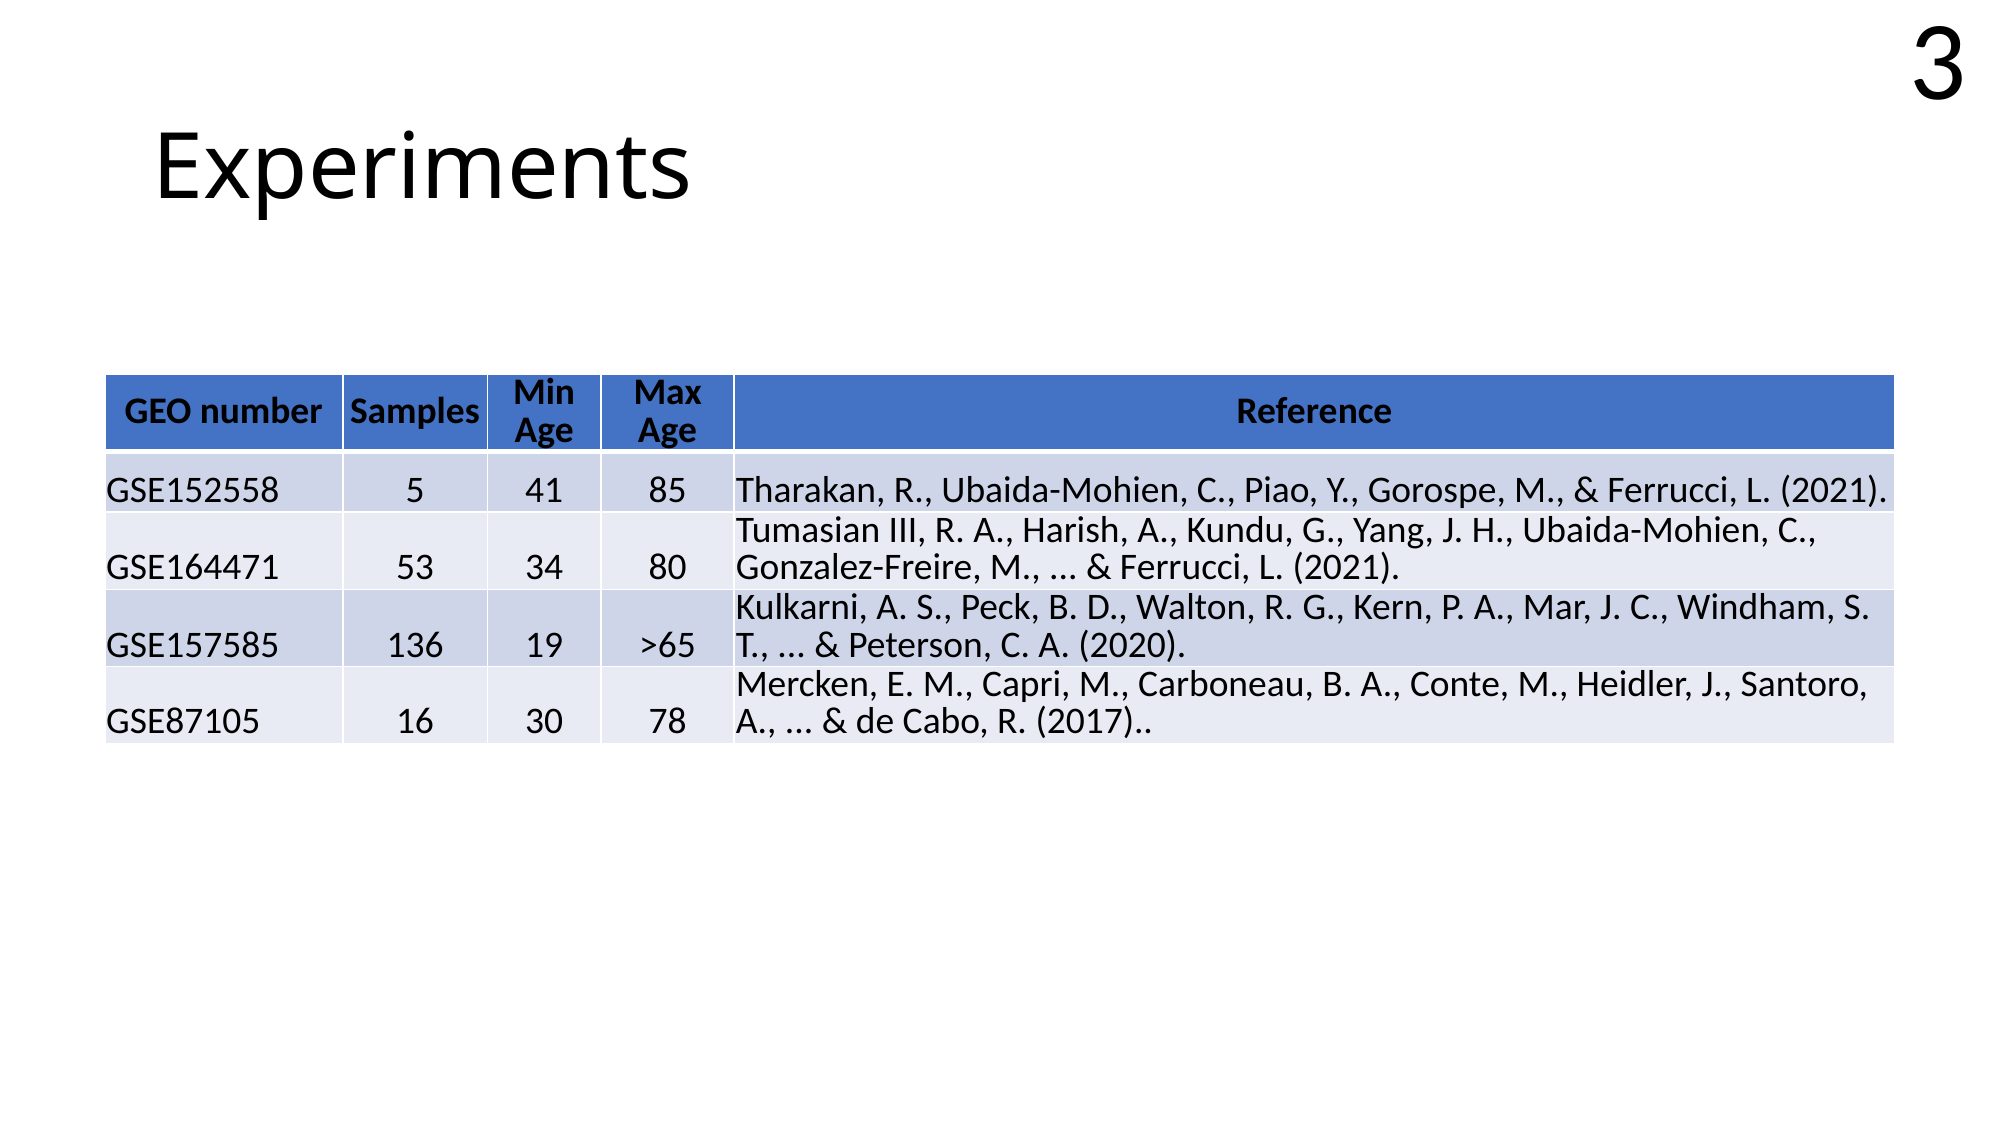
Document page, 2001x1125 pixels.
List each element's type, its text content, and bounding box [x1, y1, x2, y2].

table_cell GSE87105 [106, 667, 342, 743]
table_cell 80 [602, 513, 733, 589]
table_cell Tumasian III, R. A., Harish, A., Kundu, G., Yang, J. H., Ubaida-Mohien, C., Gonzalez-Freire, M., ... & Ferrucci, L. (2021). [735, 513, 1894, 589]
text_box 3 [1894, 0, 1982, 130]
table_cell Mercken, E. M., Capri, M., Carboneau, B. A., Conte, M., Heidler, J., Santoro, A., ... & de Cabo, R. (2017).. [735, 667, 1894, 743]
table_header Max Age [602, 375, 733, 449]
table_cell 19 [488, 590, 600, 666]
table_cell 136 [344, 590, 487, 666]
table_cell 85 [602, 454, 733, 511]
table_cell 41 [488, 454, 600, 511]
table_header Reference [735, 375, 1894, 449]
table_cell 34 [488, 513, 600, 589]
table_cell 16 [344, 667, 487, 743]
table_header Min Age [488, 375, 600, 449]
table_cell >65 [602, 590, 733, 666]
table_cell 78 [602, 667, 733, 743]
table_cell Kulkarni, A. S., Peck, B. D., Walton, R. G., Kern, P. A., Mar, J. C., Windham, S. T., ... & Peterson, C. A. (2020). [735, 590, 1894, 666]
table_cell GSE157585 [106, 590, 342, 666]
table_cell Tharakan, R., Ubaida-Mohien, C., Piao, Y., Gorospe, M., & Ferrucci, L. (2021). [735, 454, 1894, 511]
table_cell GSE152558 [106, 454, 342, 511]
table_header GEO number [106, 375, 342, 449]
table_cell 30 [488, 667, 600, 743]
title Experiments [137, 59, 1863, 278]
table_cell 53 [344, 513, 487, 589]
table_cell 5 [344, 454, 487, 511]
table_cell GSE164471 [106, 513, 342, 589]
table_header Samples [344, 375, 487, 449]
